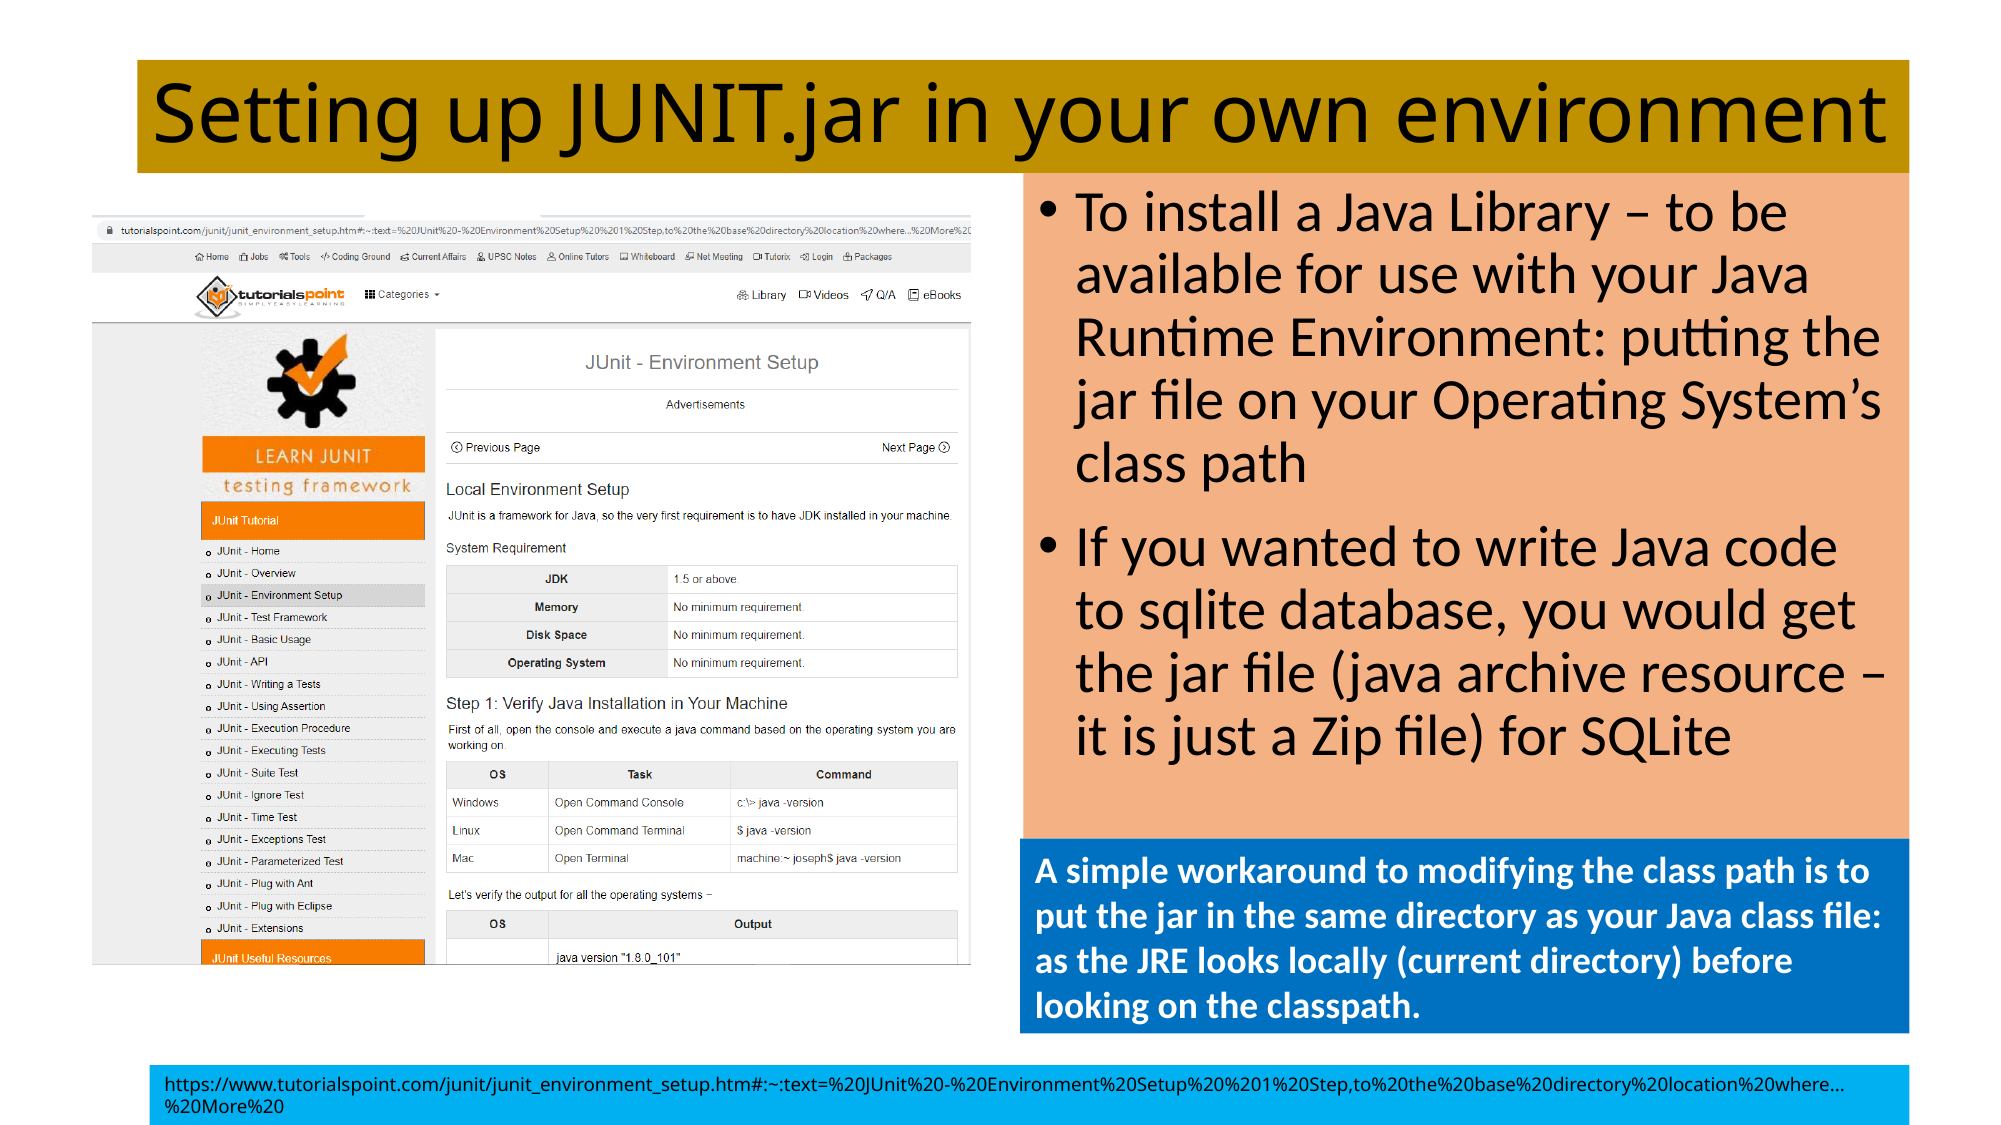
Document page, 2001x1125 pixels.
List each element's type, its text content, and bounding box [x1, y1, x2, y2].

text_box A simple workaround to modifying the class path is to put the jar in the same directory as your Java class file: as the JRE looks locally (current directory) before looking on the classpath. [1020, 838, 1910, 1034]
title Setting up JUNIT.jar in your own environment [137, 59, 1910, 174]
list To install a Java Library – to be available for use with your Java Runtime Environment: putting the jar file on your Operating System’s class path If you wanted to write Java code to sqlite database, you would get the jar file (java archive resource – it is just a Zip file) for SQLite [1023, 173, 1910, 838]
picture [91, 215, 971, 965]
text_box https://www.tutorialspoint.com/junit/junit_environment_setup.htm#:~:text=%20JUnit%20-%20Environment%20Setup%20%201%20Step,to%20the%20base%20directory%20location%20where...%20More%20 [149, 1065, 1910, 1125]
